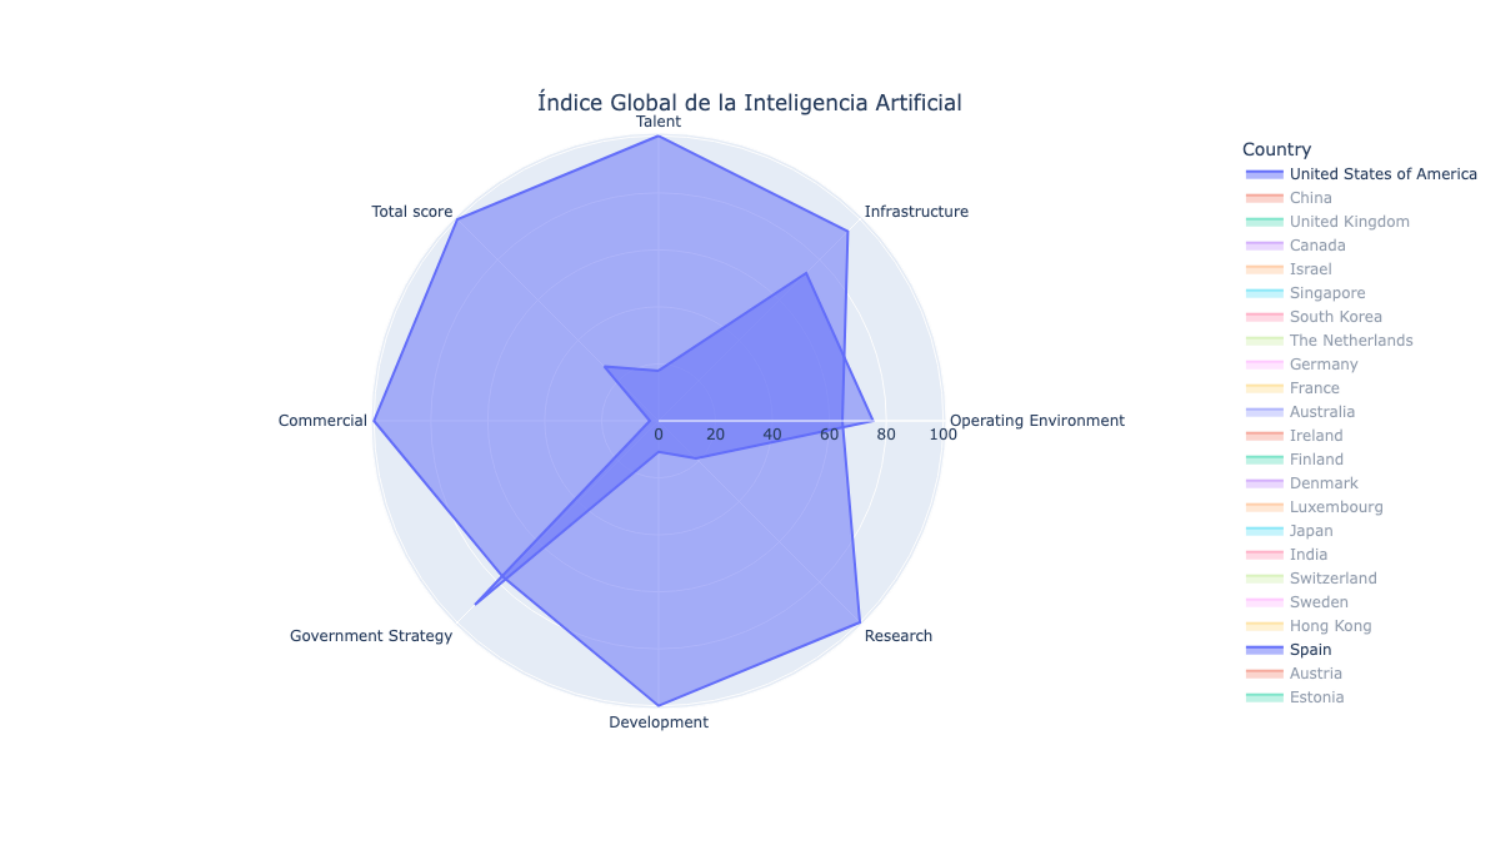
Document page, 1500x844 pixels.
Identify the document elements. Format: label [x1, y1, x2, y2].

picture [0, 58, 1500, 809]
